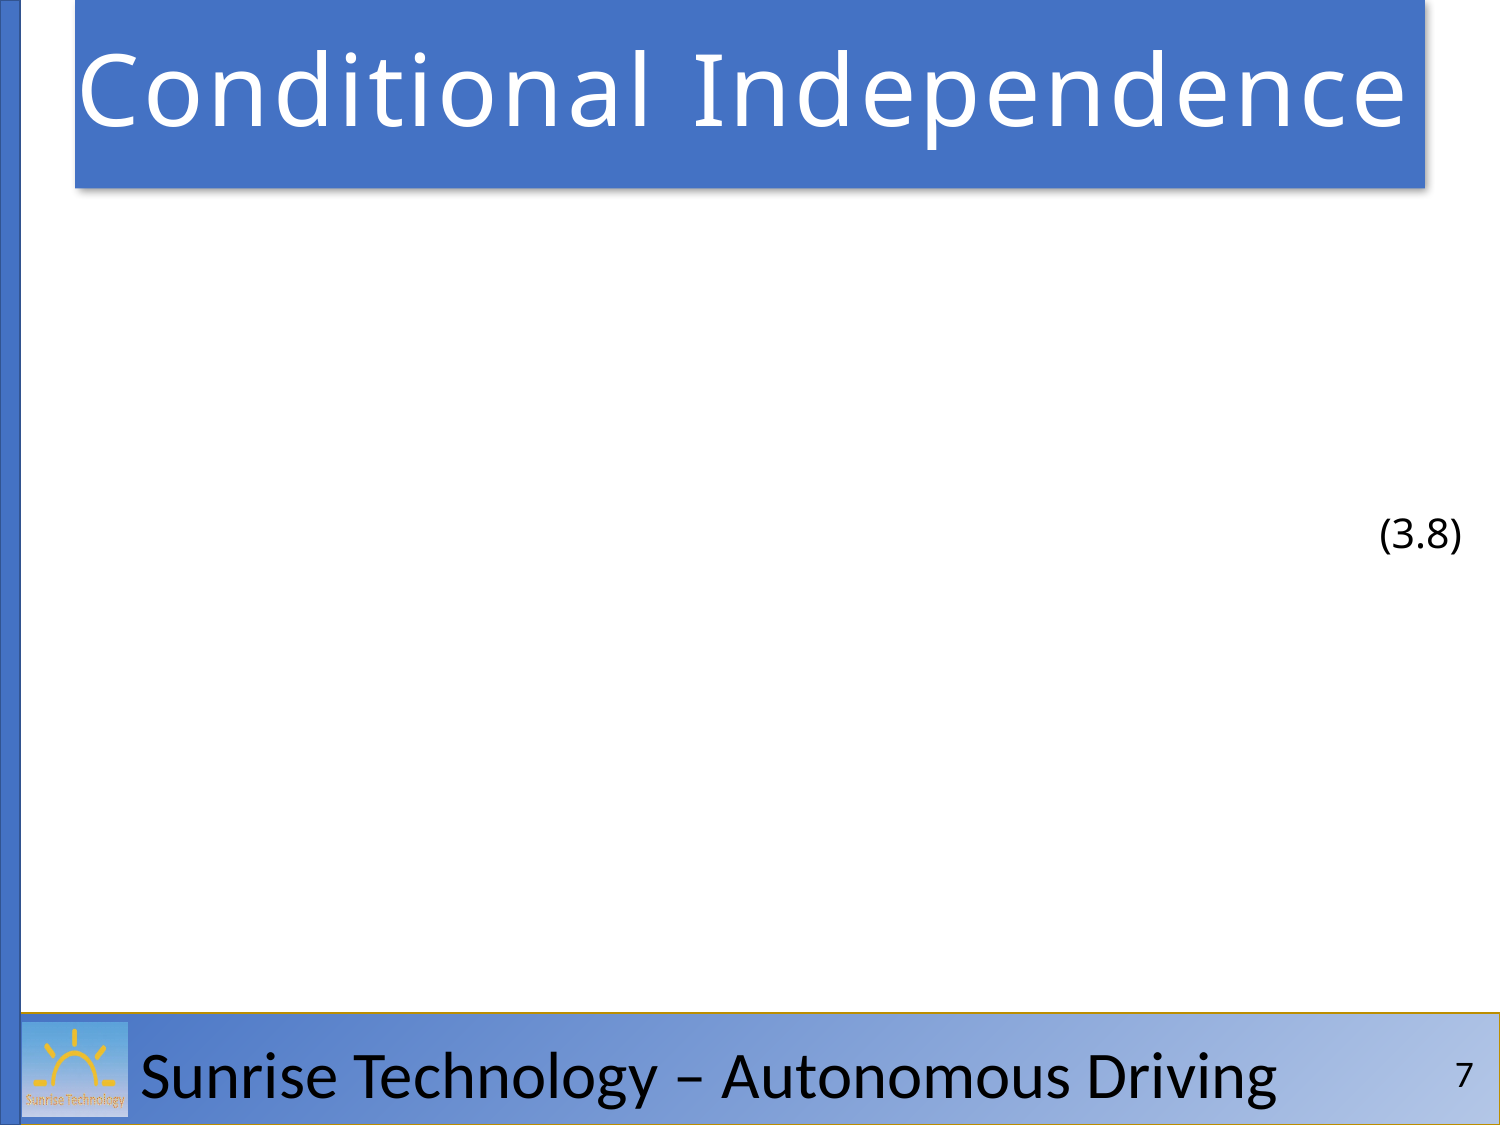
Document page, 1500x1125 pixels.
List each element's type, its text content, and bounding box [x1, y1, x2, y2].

text_box (3.8) [36, 506, 1463, 557]
title Conditional Independence [75, 0, 1425, 189]
picture [22, 1022, 128, 1117]
